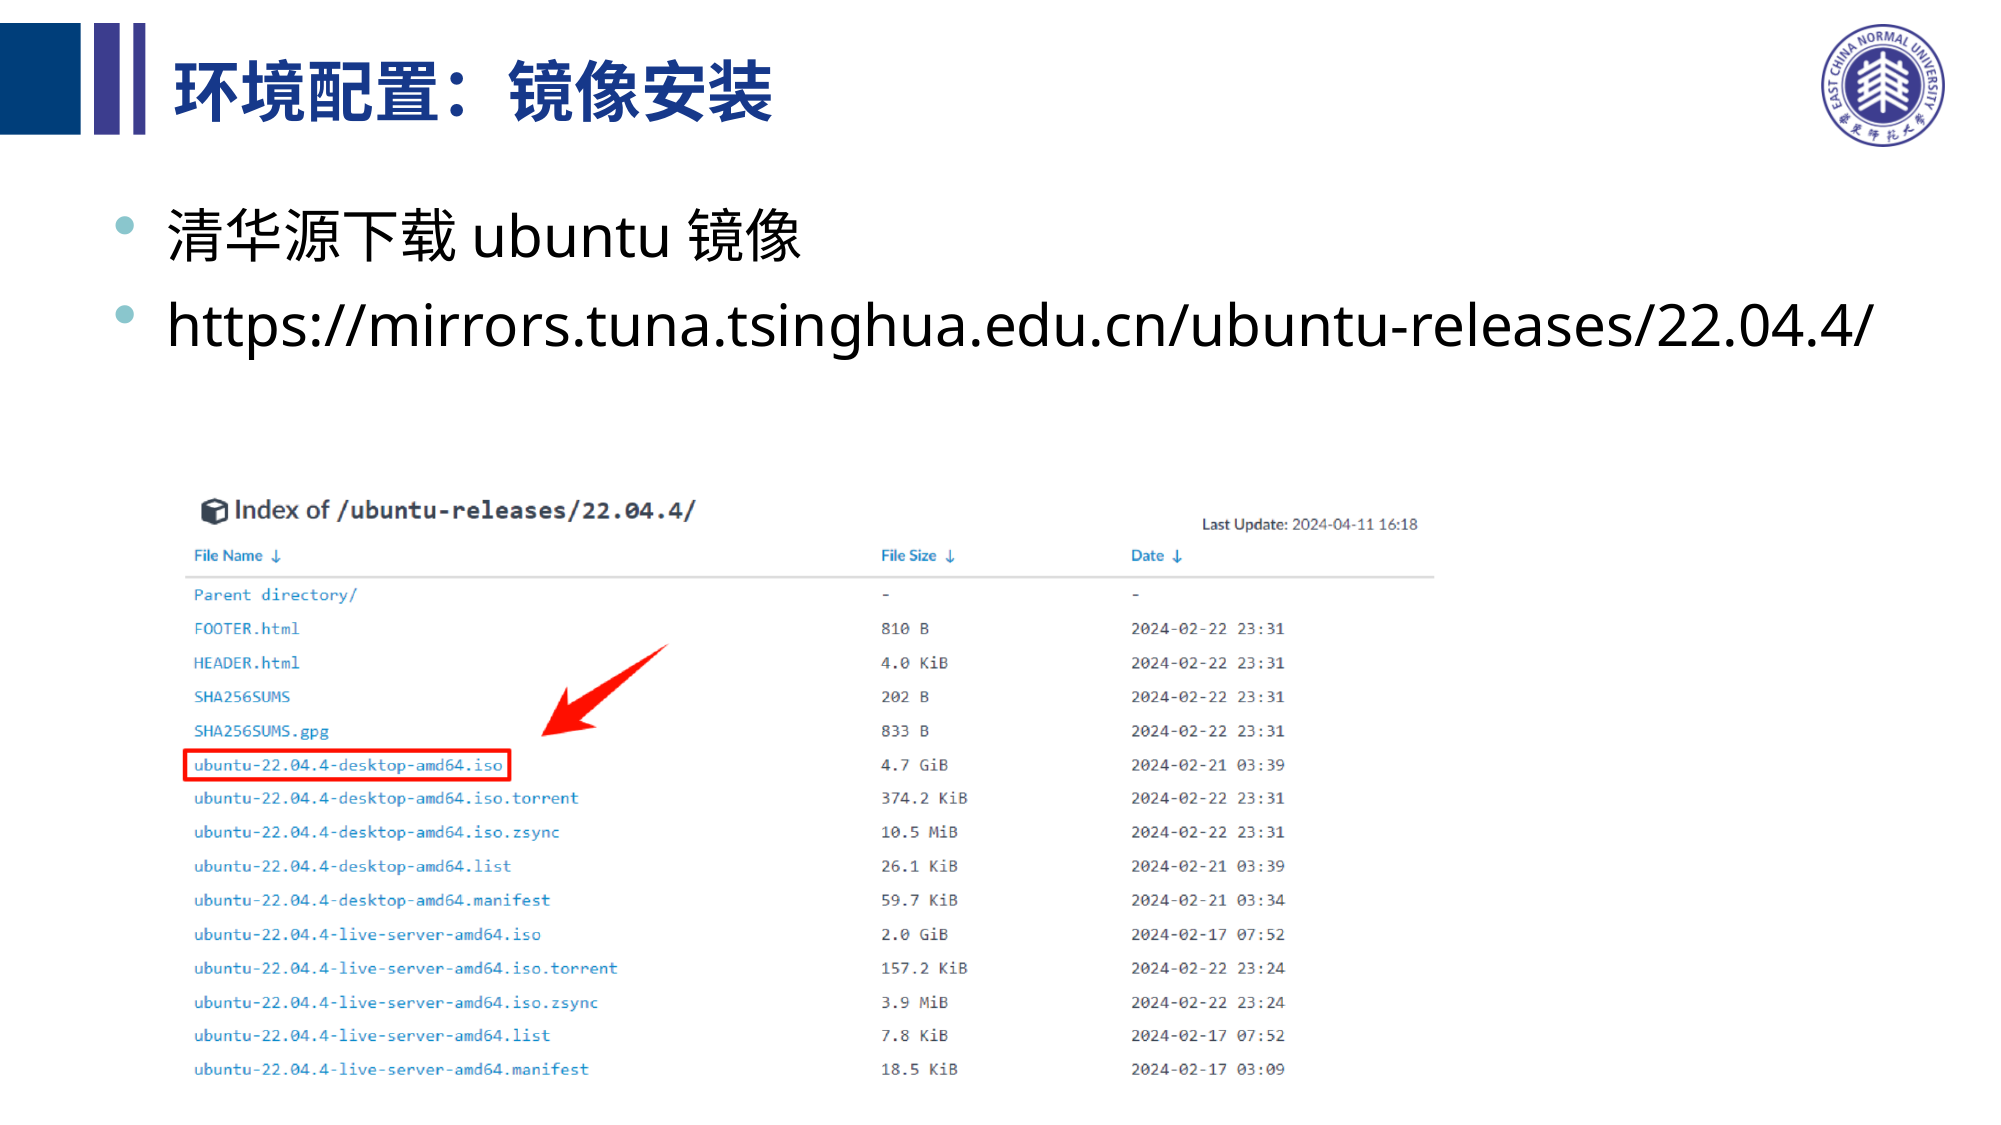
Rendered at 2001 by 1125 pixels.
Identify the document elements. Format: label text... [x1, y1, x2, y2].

picture [149, 471, 1454, 1117]
title 环境配置：镜像安装 [158, 24, 1536, 138]
list 清华源下载ubuntu镜像 https://mirrors.tuna.tsinghua.edu.cn/ubuntu-releases/22.04.4/ [80, 184, 1930, 1092]
picture [1821, 24, 1945, 147]
